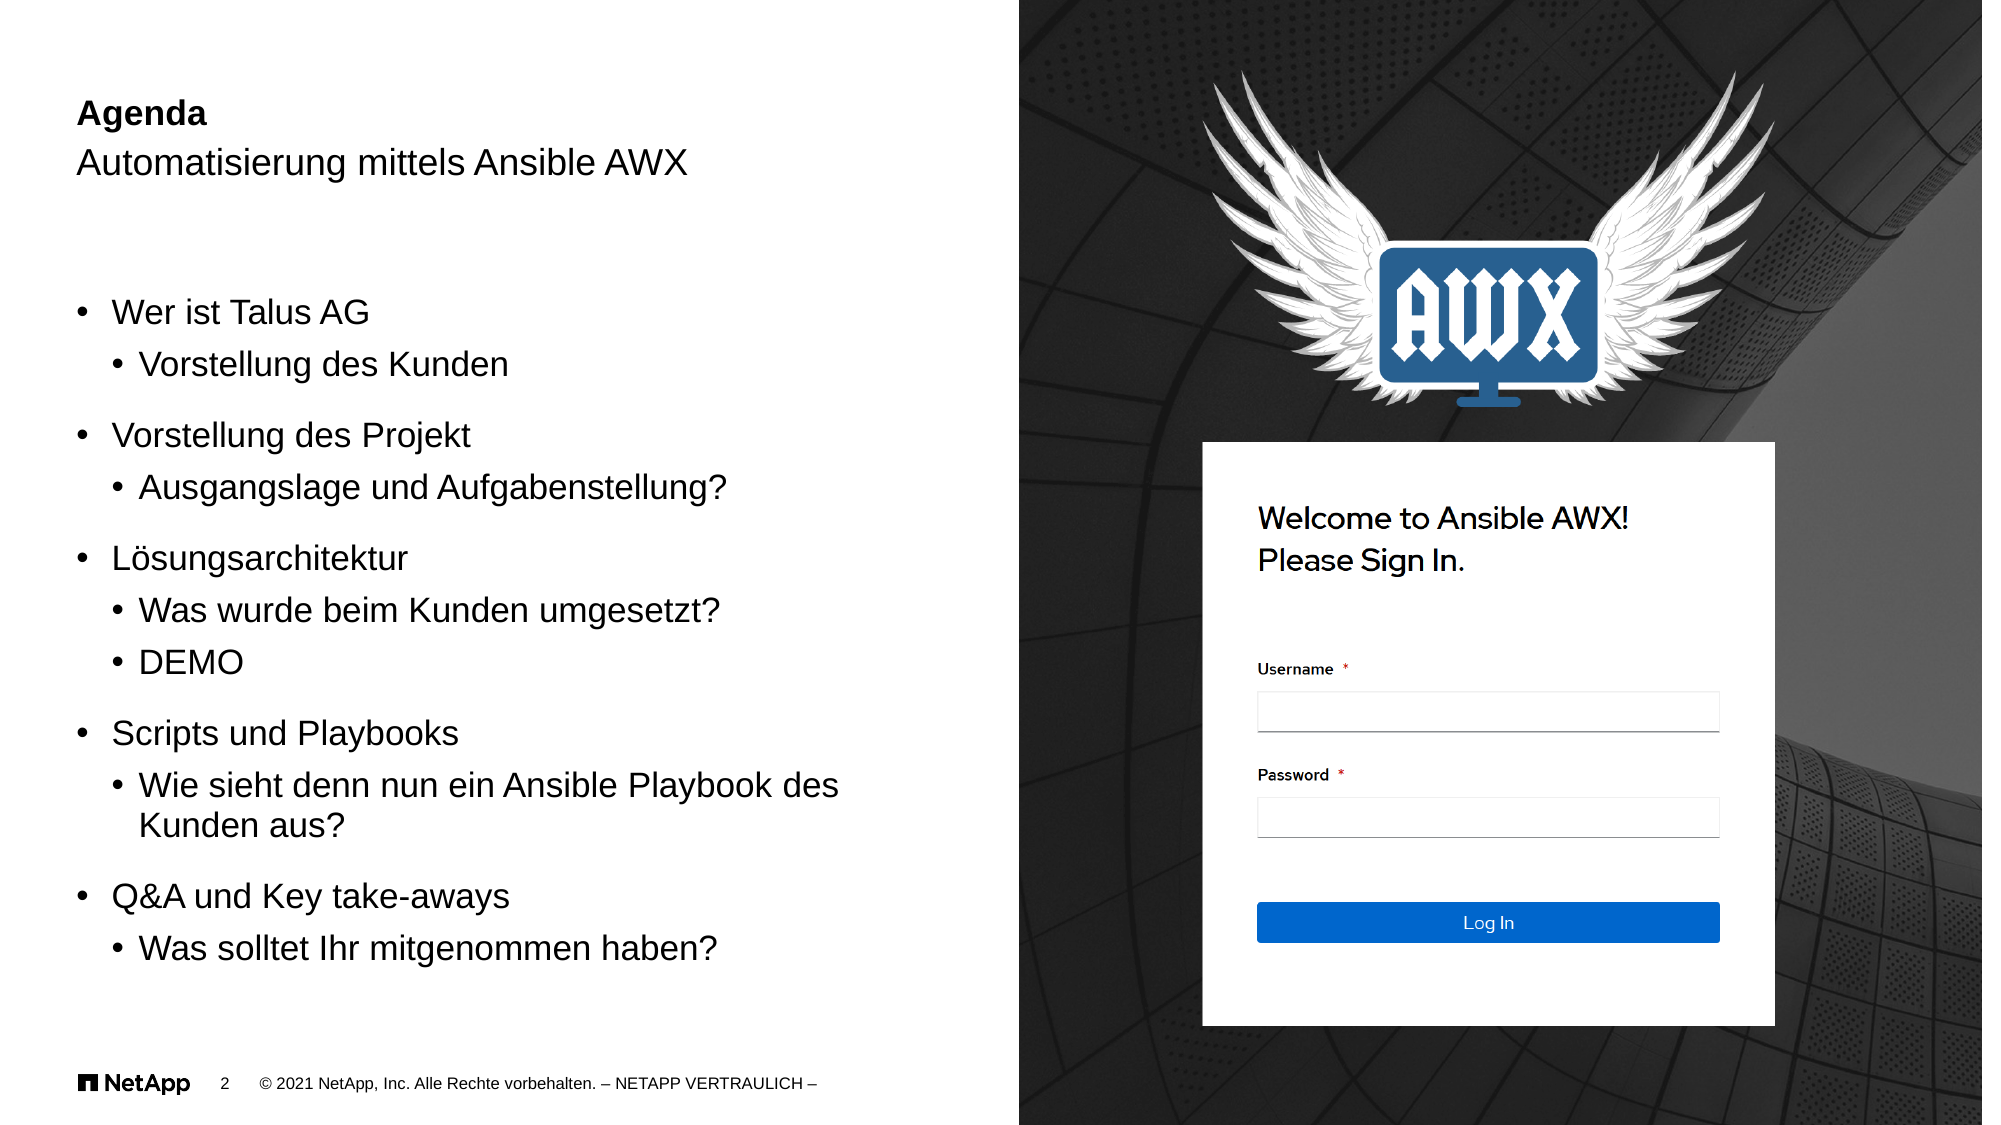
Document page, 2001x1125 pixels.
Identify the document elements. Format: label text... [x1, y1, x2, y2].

picture [78, 1074, 190, 1095]
footer © 2021 NetApp, Inc. Alle Rechte vorbehalten. – NETAPP VERTRAULICH – [259, 1073, 986, 1094]
slide_number 2 [191, 1073, 258, 1094]
title Agenda [61, 86, 938, 141]
list Automatisierung mittels Ansible AWX [61, 141, 938, 238]
picture [1019, 0, 1982, 1125]
list Wer ist Talus AG Vorstellung des Kunden Vorstellung des Projekt Ausgangslage und Aufgabenstellung? Lösungsarchitektur Was wurde beim Kunden umgesetzt? DEMO Scripts und Playbooks Wie sieht denn nun ein Ansible Playbook des Kunden aus? Q&A und Key take-aways Was solltet Ihr mitgenommen haben? [61, 284, 938, 983]
